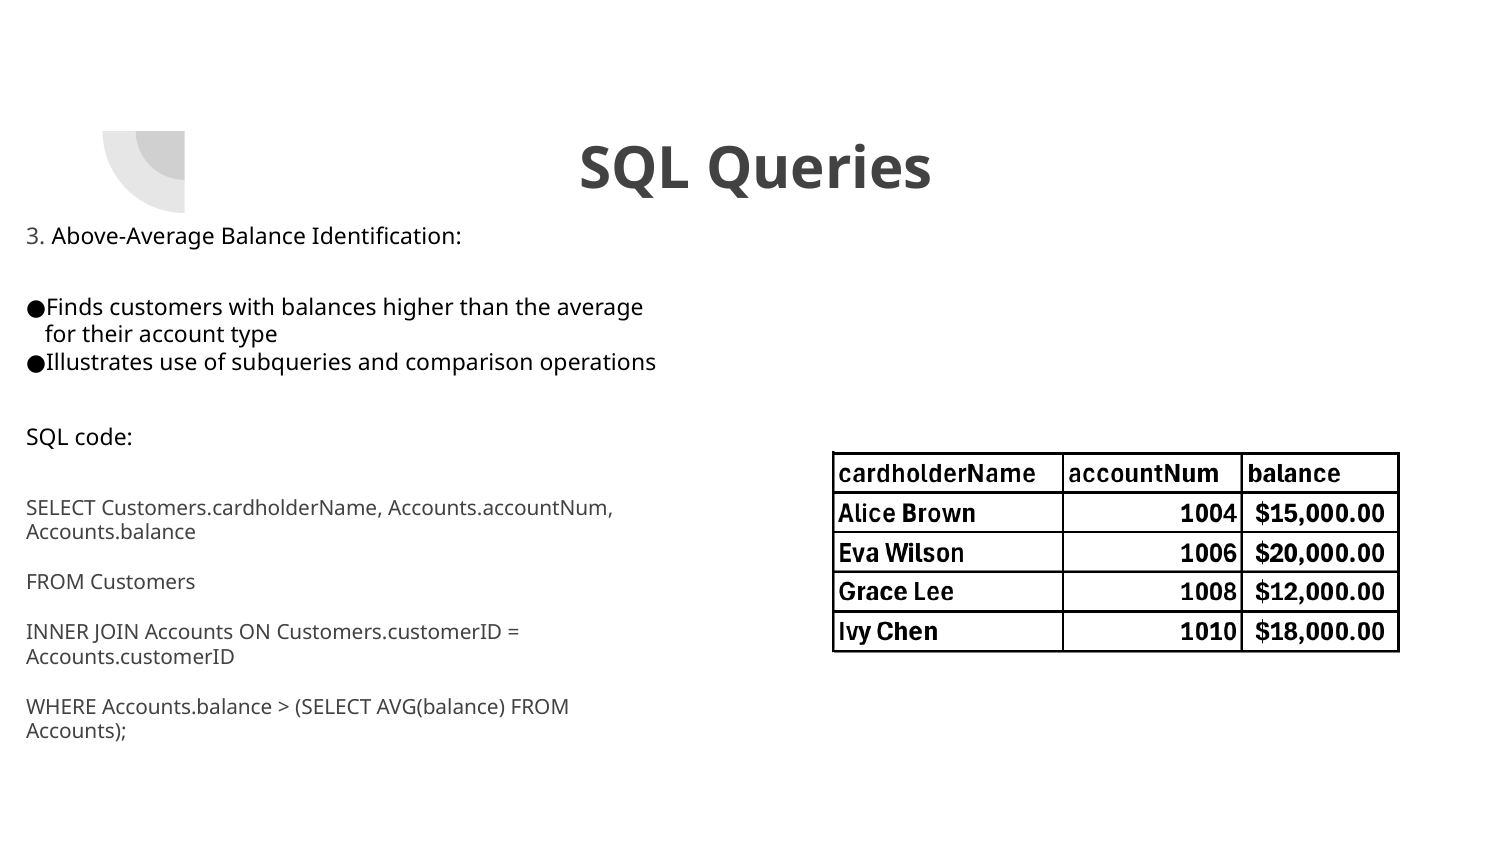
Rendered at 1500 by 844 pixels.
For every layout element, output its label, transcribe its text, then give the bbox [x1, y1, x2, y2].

title SQL Queries [145, 115, 1368, 232]
picture [820, 436, 1410, 667]
list 3. Above-Average Balance Identification: Finds customers with balances higher than the average for their account type Illustrates use of subqueries and comparison operations SQL code: SELECT Customers.cardholderName, Accounts.accountNum, Accounts.balance FROM Customers INNER JOIN Accounts ON Customers.customerID = Accounts.customerID WHERE Accounts.balance > (SELECT AVG(balance) FROM Accounts); [11, 206, 684, 813]
